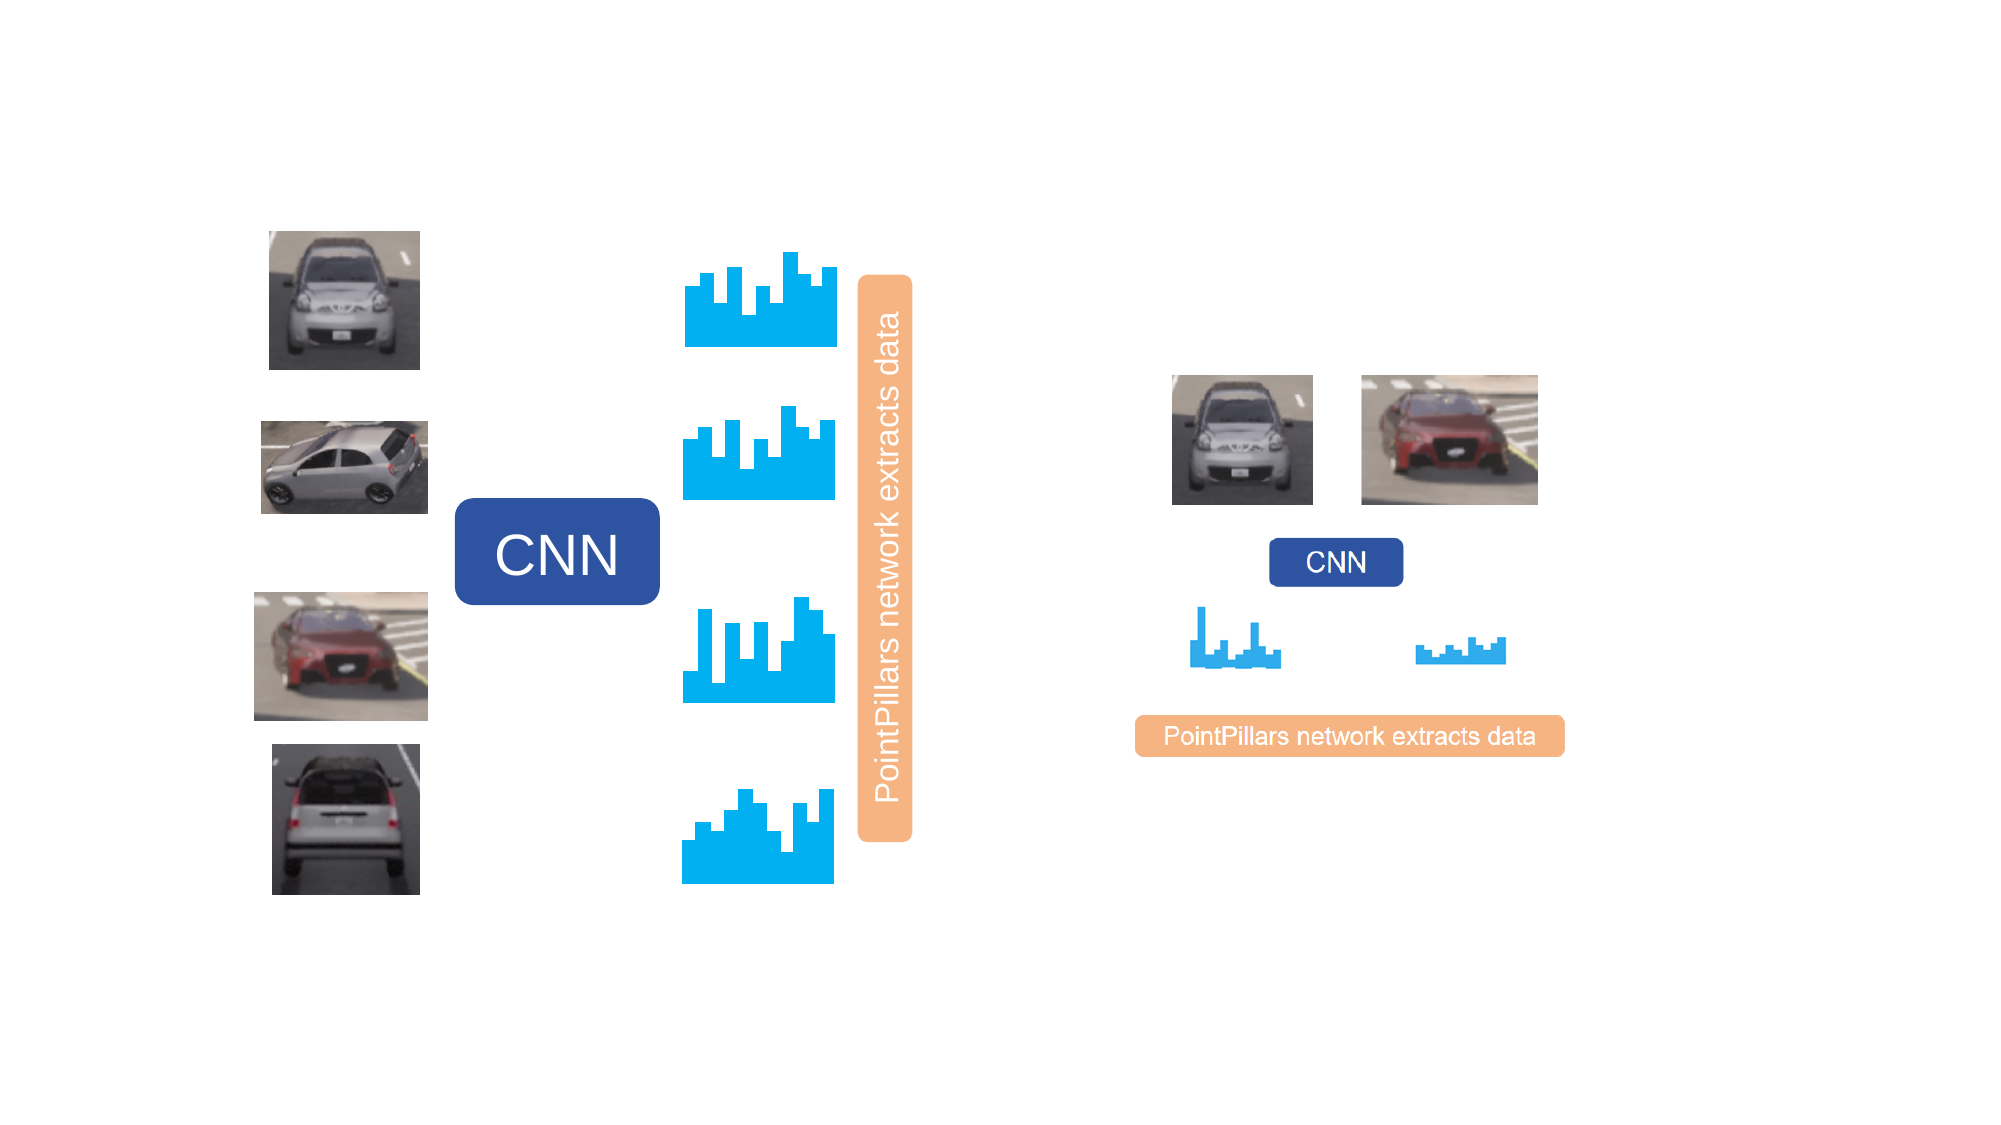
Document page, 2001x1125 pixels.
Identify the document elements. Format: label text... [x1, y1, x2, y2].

picture [272, 744, 421, 896]
picture [268, 230, 421, 370]
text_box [684, 406, 835, 500]
picture [260, 420, 429, 515]
text_box PointPillars network extracts data [857, 274, 913, 843]
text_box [684, 597, 835, 703]
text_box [682, 789, 834, 884]
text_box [685, 252, 837, 347]
picture [253, 591, 429, 721]
picture [1113, 356, 1583, 769]
text_box CNN [454, 498, 660, 606]
